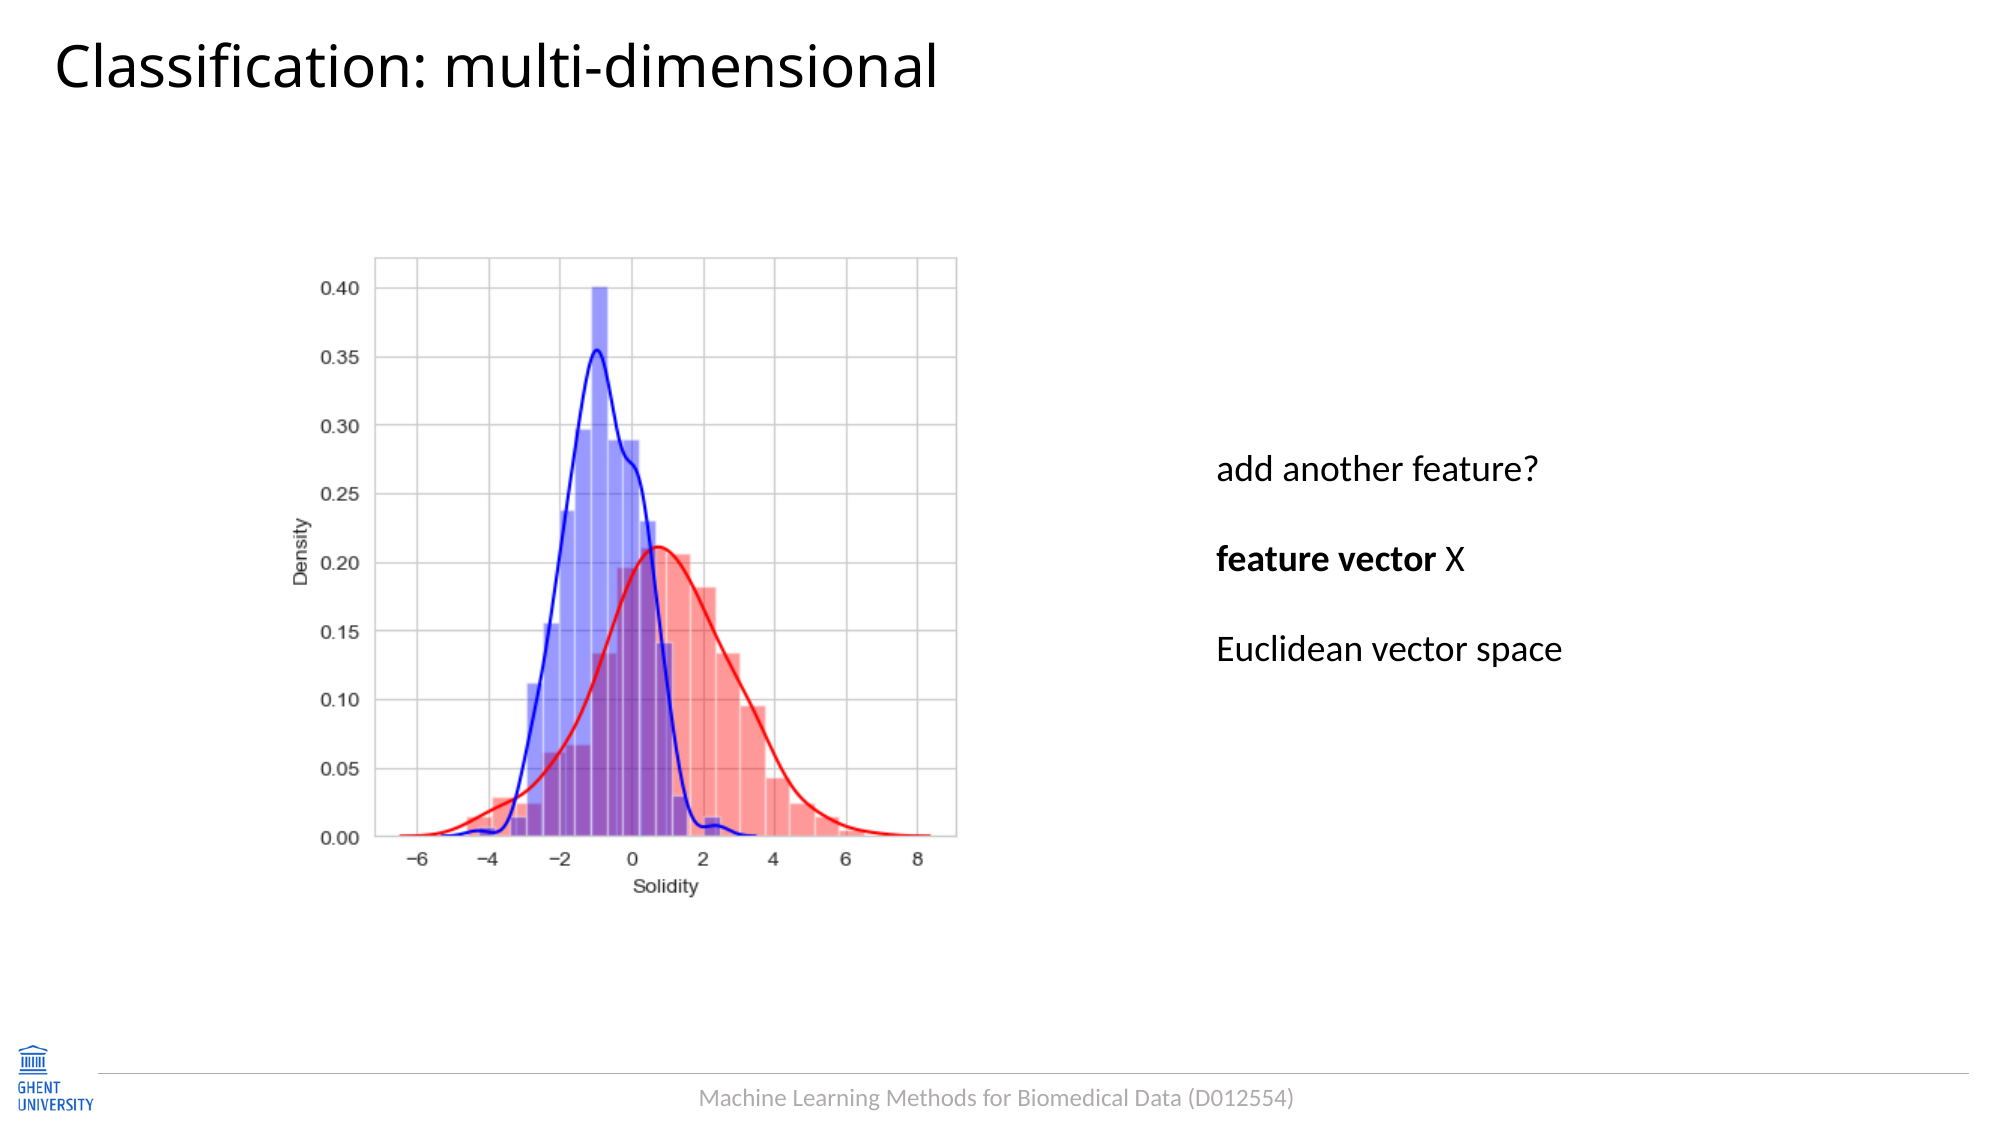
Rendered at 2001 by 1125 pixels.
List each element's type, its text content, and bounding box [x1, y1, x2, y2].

text_box Machine Learning Methods for Biomedical Data (D012554) [10, 1074, 1990, 1120]
text_box Classification: multi-dimensional [39, 21, 1967, 107]
picture [277, 244, 971, 911]
text_box add another feature? feature vector X Euclidean vector space [1201, 436, 1695, 812]
picture [10, 1031, 101, 1118]
